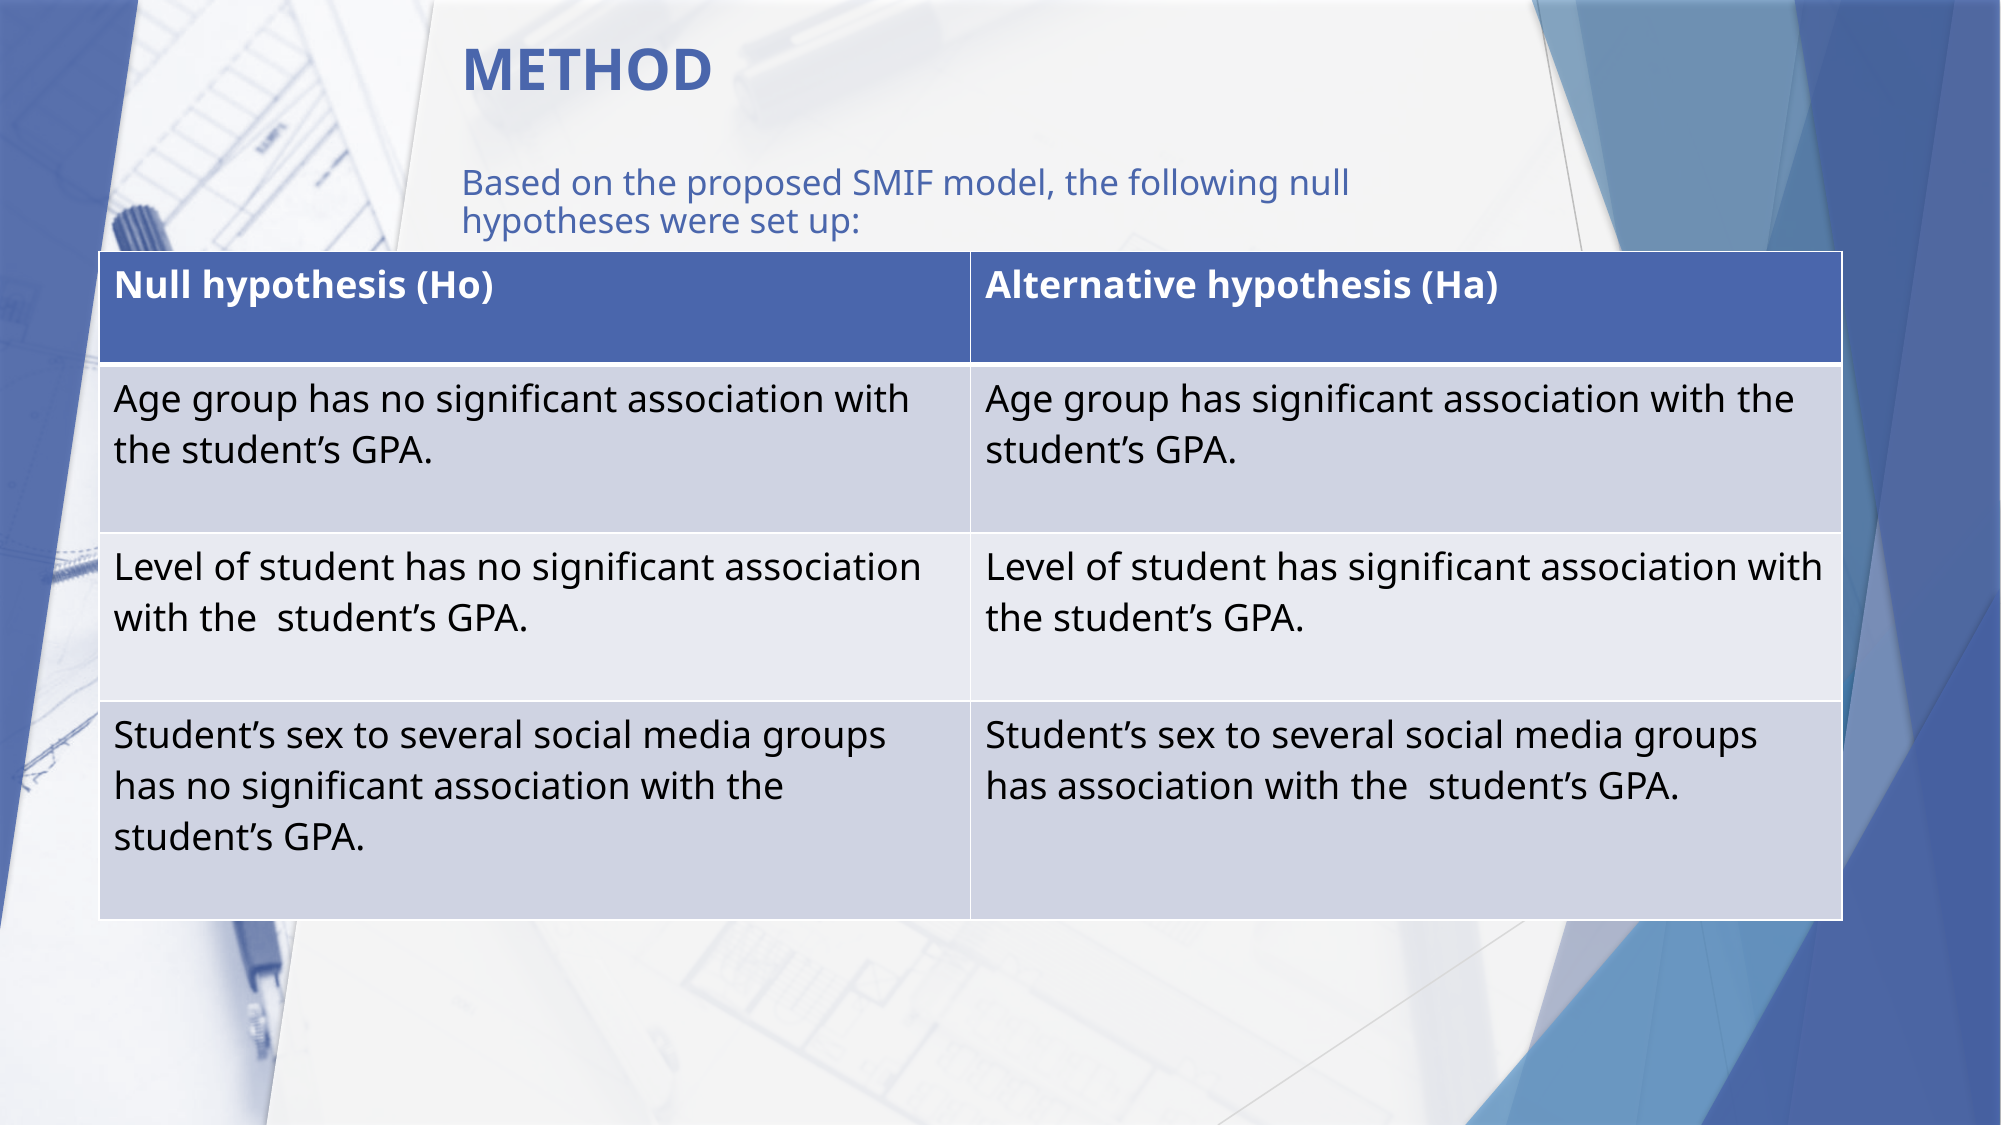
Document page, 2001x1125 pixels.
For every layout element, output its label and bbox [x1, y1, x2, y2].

picture [0, 0, 1536, 1125]
text_box [1536, 0, 1738, 602]
text_box [1217, 603, 2000, 1125]
picture [1738, 0, 2000, 603]
